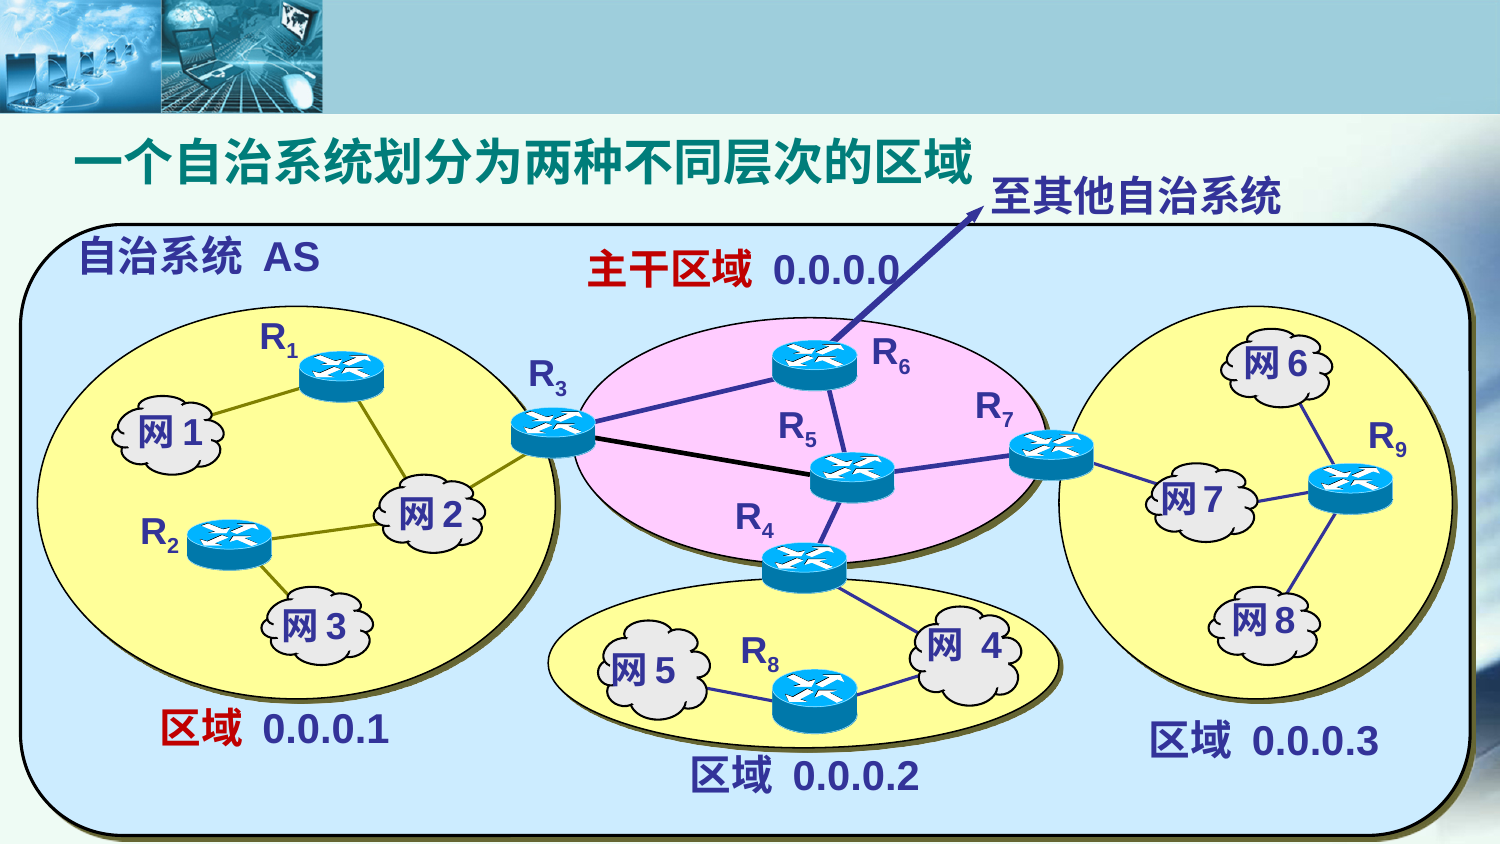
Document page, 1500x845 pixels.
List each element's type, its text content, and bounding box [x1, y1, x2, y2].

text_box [261, 586, 374, 666]
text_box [373, 474, 487, 554]
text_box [1208, 586, 1321, 666]
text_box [1220, 328, 1334, 408]
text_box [111, 395, 225, 475]
title 一个自治系统划分为两种不同层次的区域 [58, 109, 1114, 212]
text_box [597, 620, 711, 720]
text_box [909, 606, 1022, 706]
text_box 至其他自治系统 [975, 162, 1298, 220]
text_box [1145, 463, 1259, 543]
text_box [20, 221, 1471, 836]
picture [0, 0, 1500, 844]
